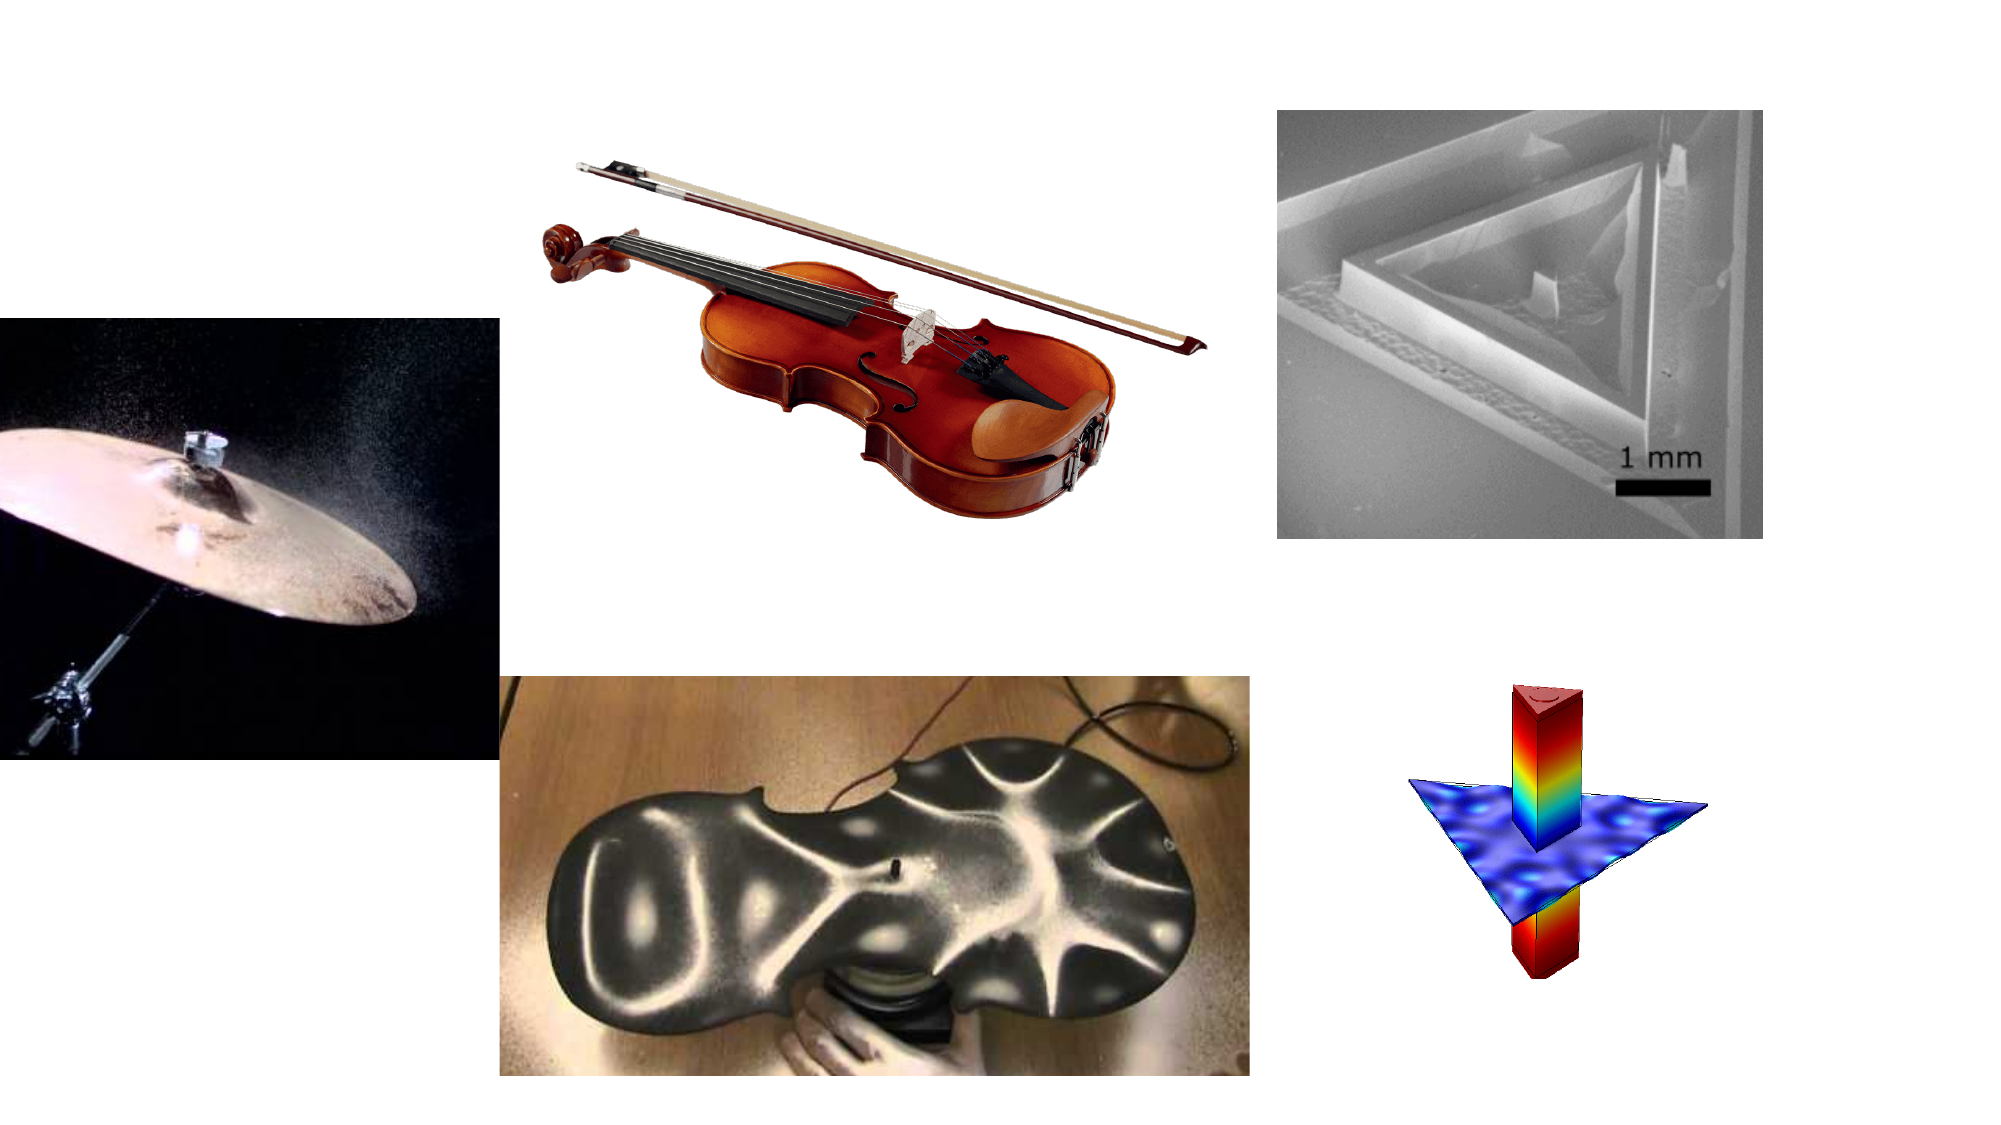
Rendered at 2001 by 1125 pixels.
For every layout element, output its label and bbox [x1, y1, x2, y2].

picture [1357, 683, 1752, 980]
picture [542, 160, 1208, 519]
picture [0, 318, 1250, 1076]
picture [1277, 110, 1763, 539]
